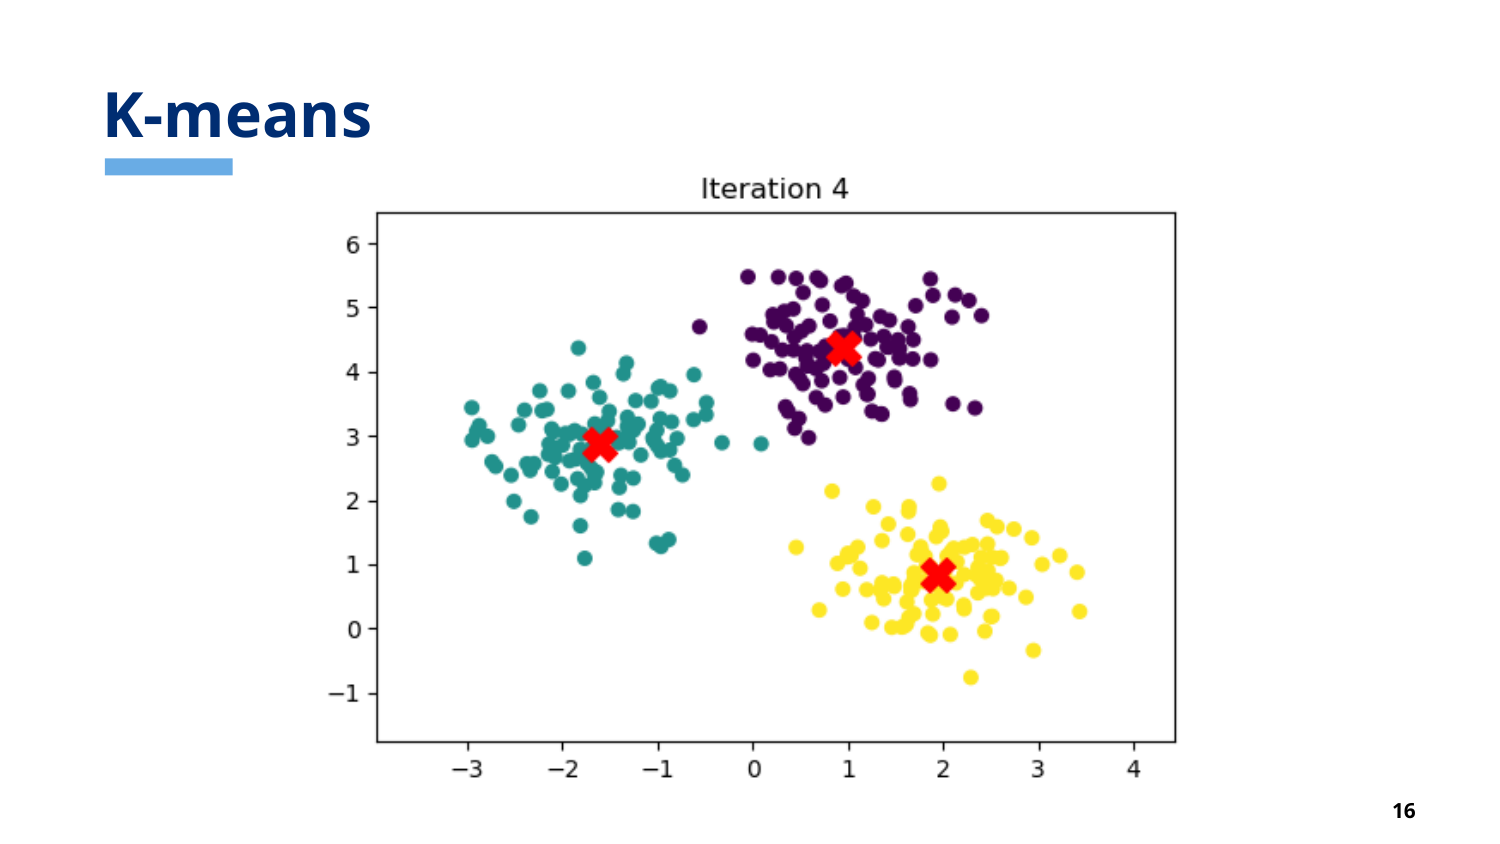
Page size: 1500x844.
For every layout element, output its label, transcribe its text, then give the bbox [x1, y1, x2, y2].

title K-means [87, 17, 1414, 159]
picture [308, 161, 1192, 800]
